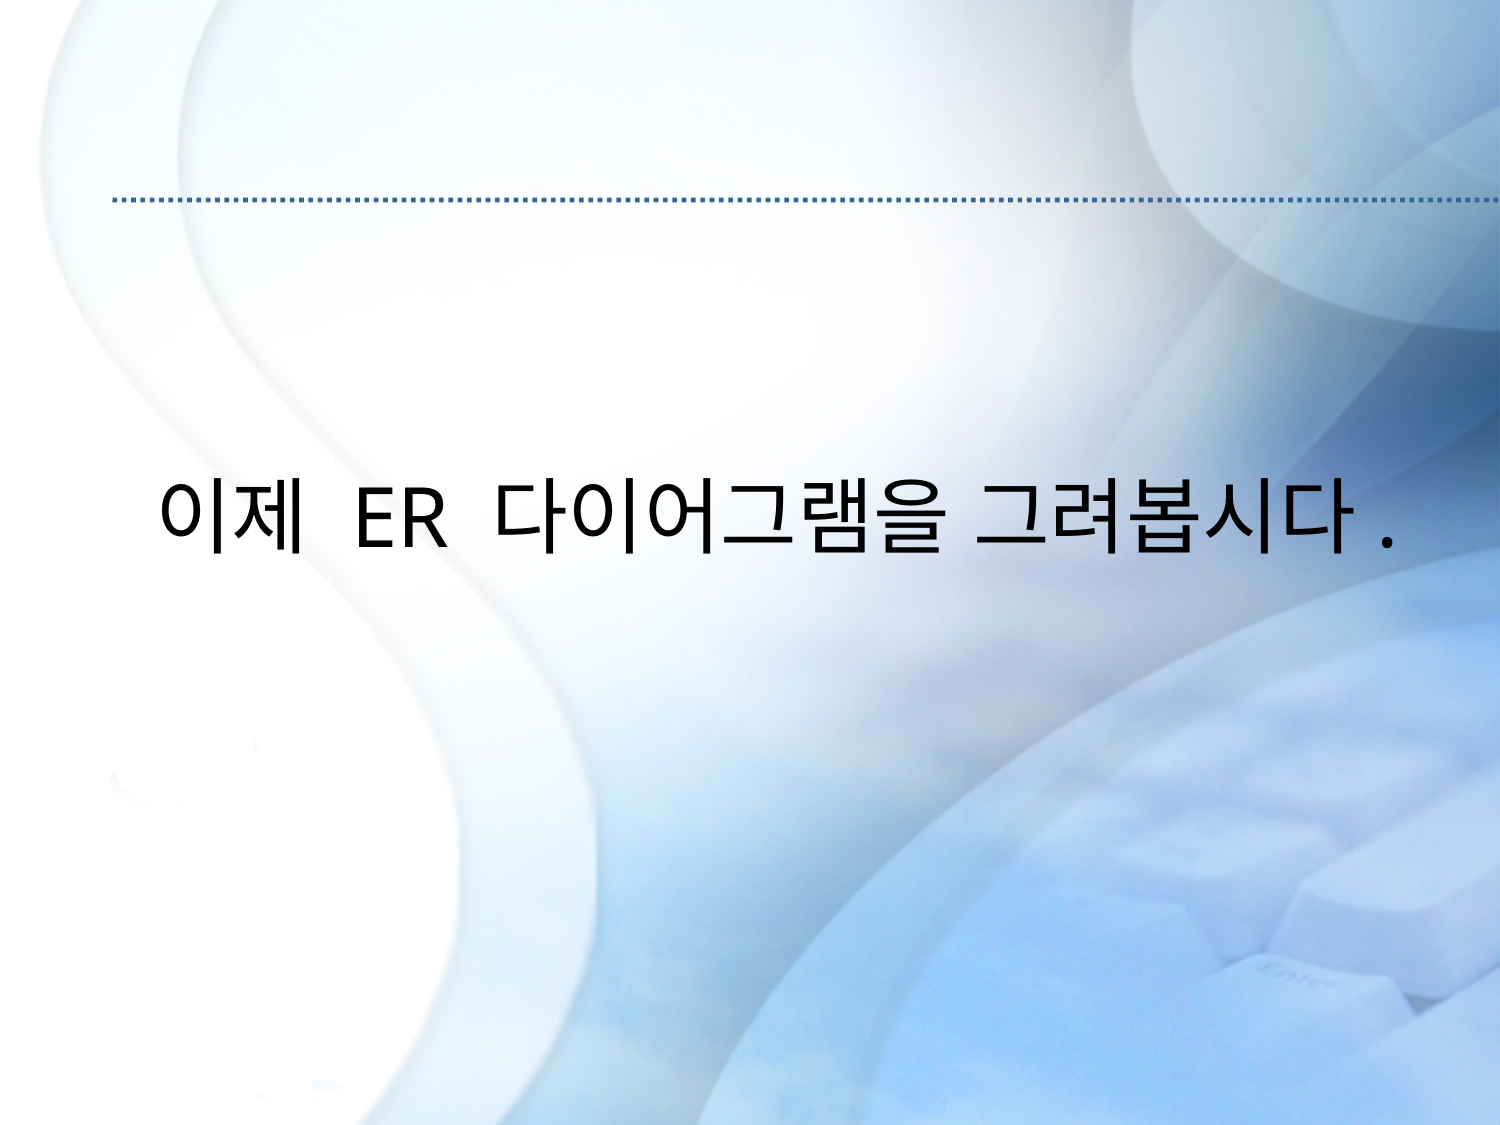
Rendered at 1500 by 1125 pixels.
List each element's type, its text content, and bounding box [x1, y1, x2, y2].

text_box 이제 ER 다이어그램을 그려봅시다. [140, 457, 1414, 572]
picture [0, 0, 1500, 1125]
